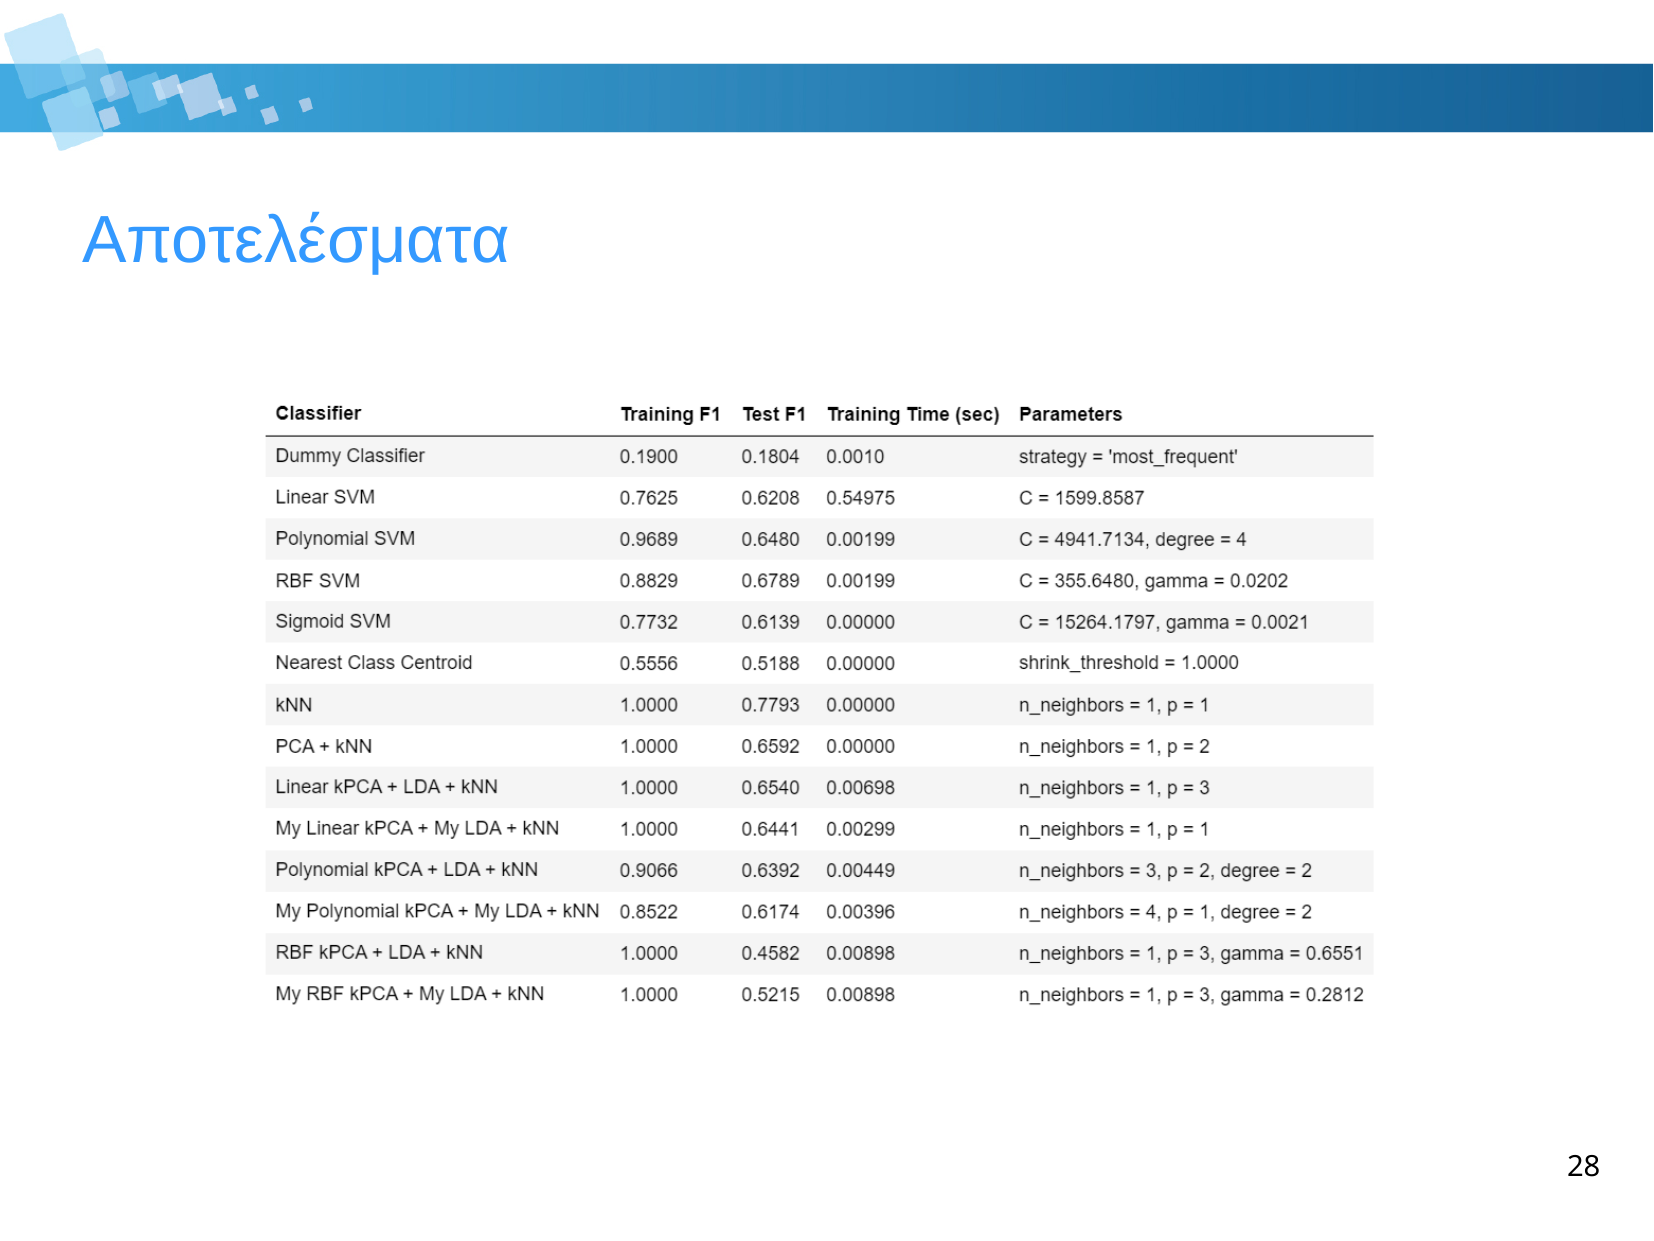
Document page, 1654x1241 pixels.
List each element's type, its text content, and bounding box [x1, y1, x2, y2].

title Αποτελέσματα [82, 132, 1571, 340]
slide_number 28 [1304, 1147, 1601, 1234]
picture [0, 0, 1653, 1238]
